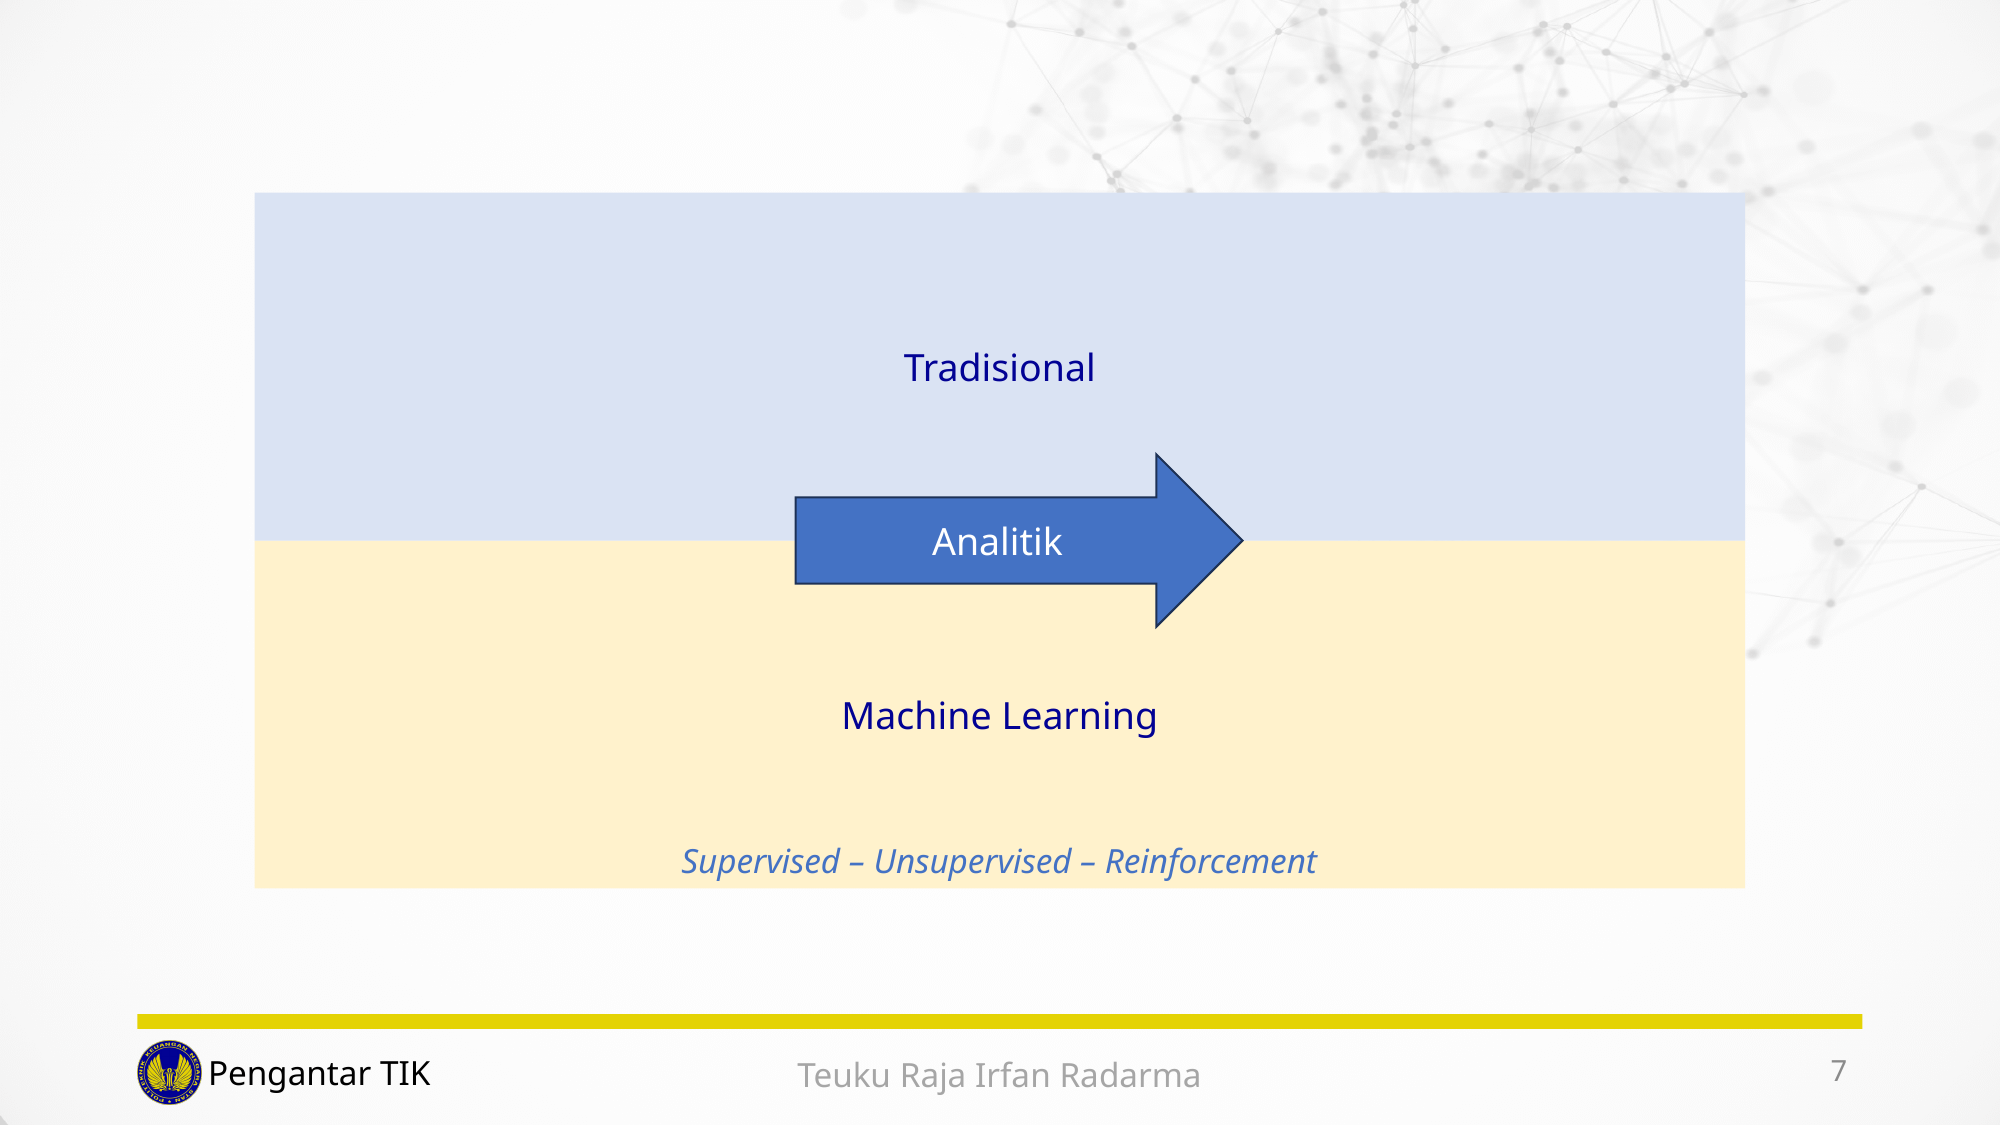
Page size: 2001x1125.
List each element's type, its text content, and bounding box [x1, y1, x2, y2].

text_box Supervised – Unsupervised – Reinforcement [666, 832, 1333, 888]
text_box Tradisional [254, 192, 1746, 542]
slide_number 7 [1412, 1042, 1863, 1103]
picture [137, 1040, 202, 1105]
text_box Machine Learning [254, 542, 1746, 889]
text_box Analitik [794, 451, 1244, 630]
